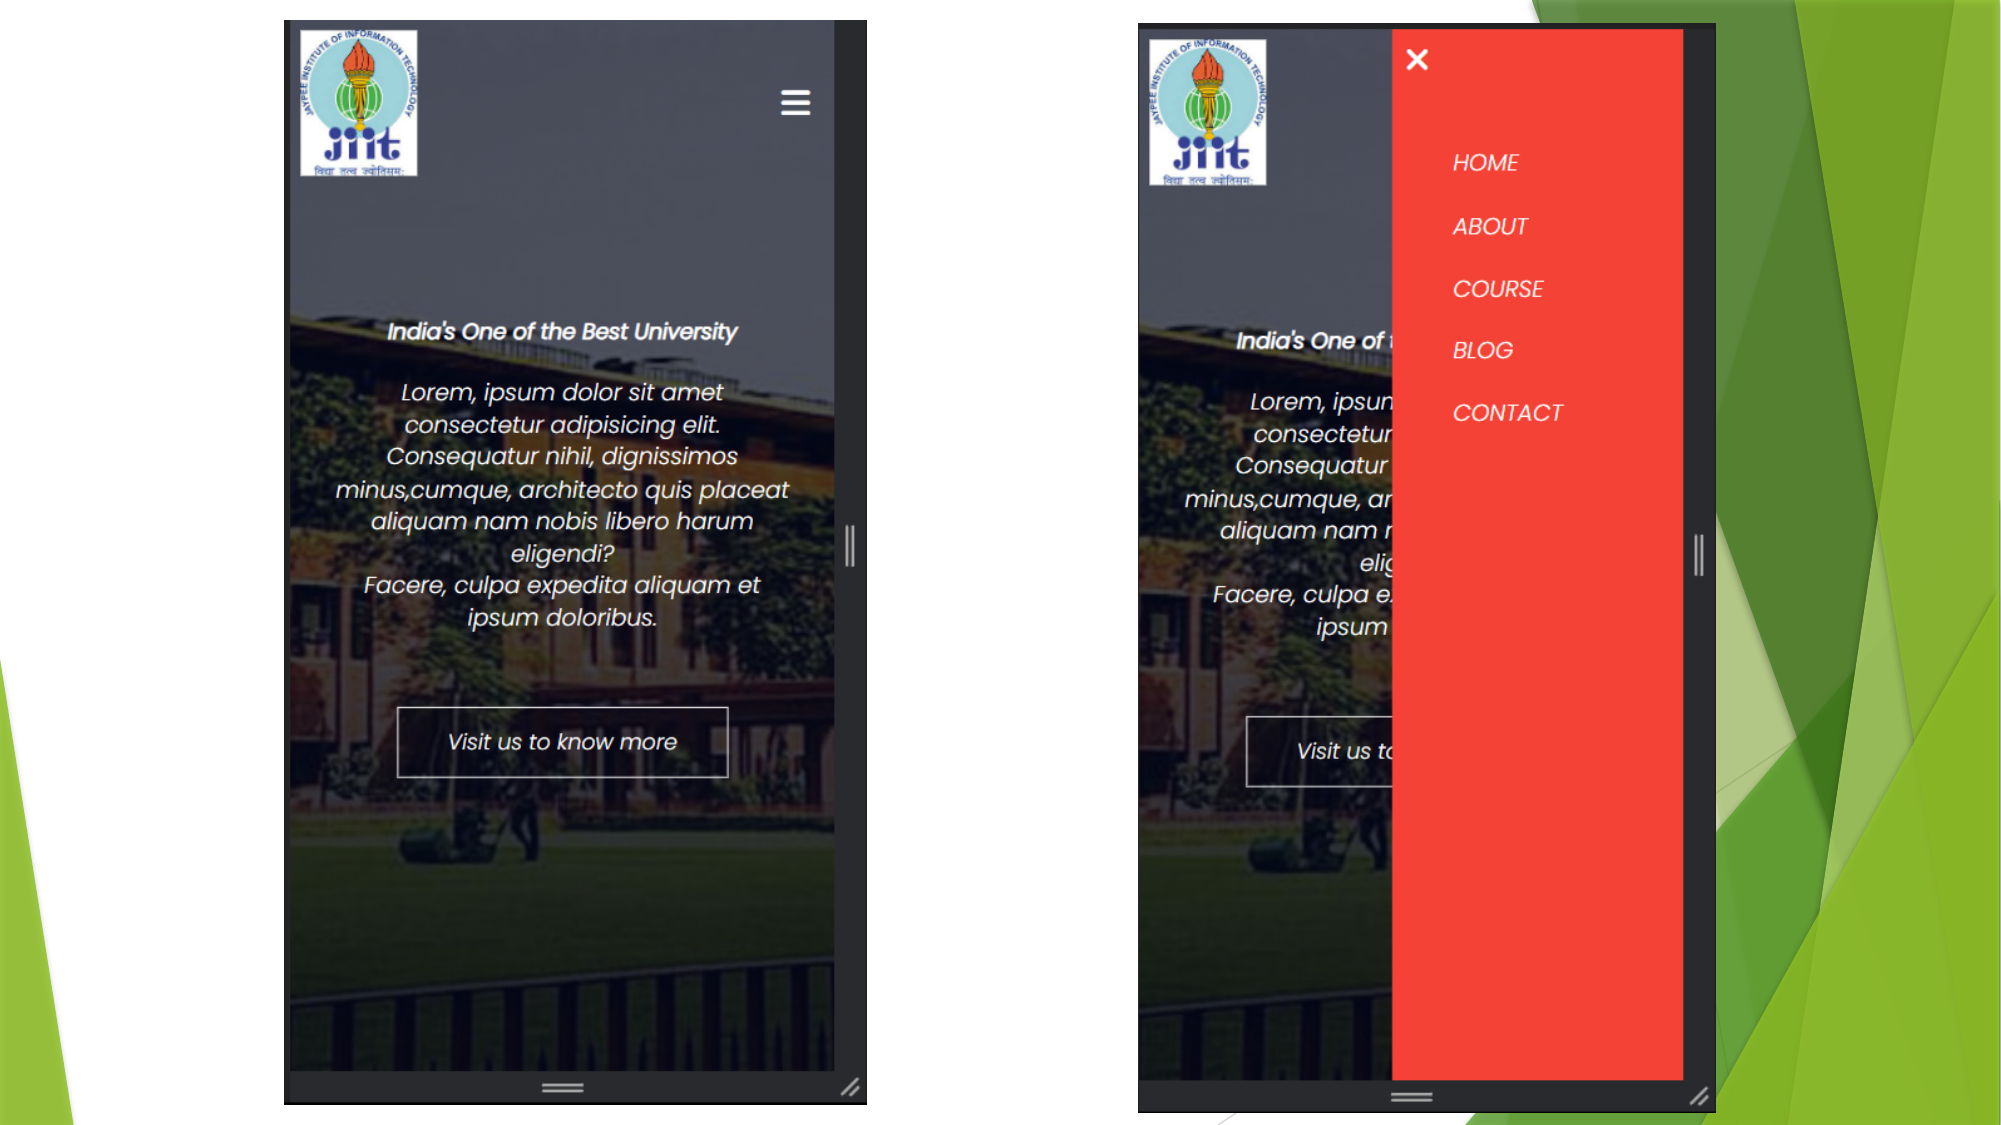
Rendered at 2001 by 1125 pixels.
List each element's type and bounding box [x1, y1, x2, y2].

picture [1138, 23, 1716, 1114]
picture [284, 20, 867, 1105]
